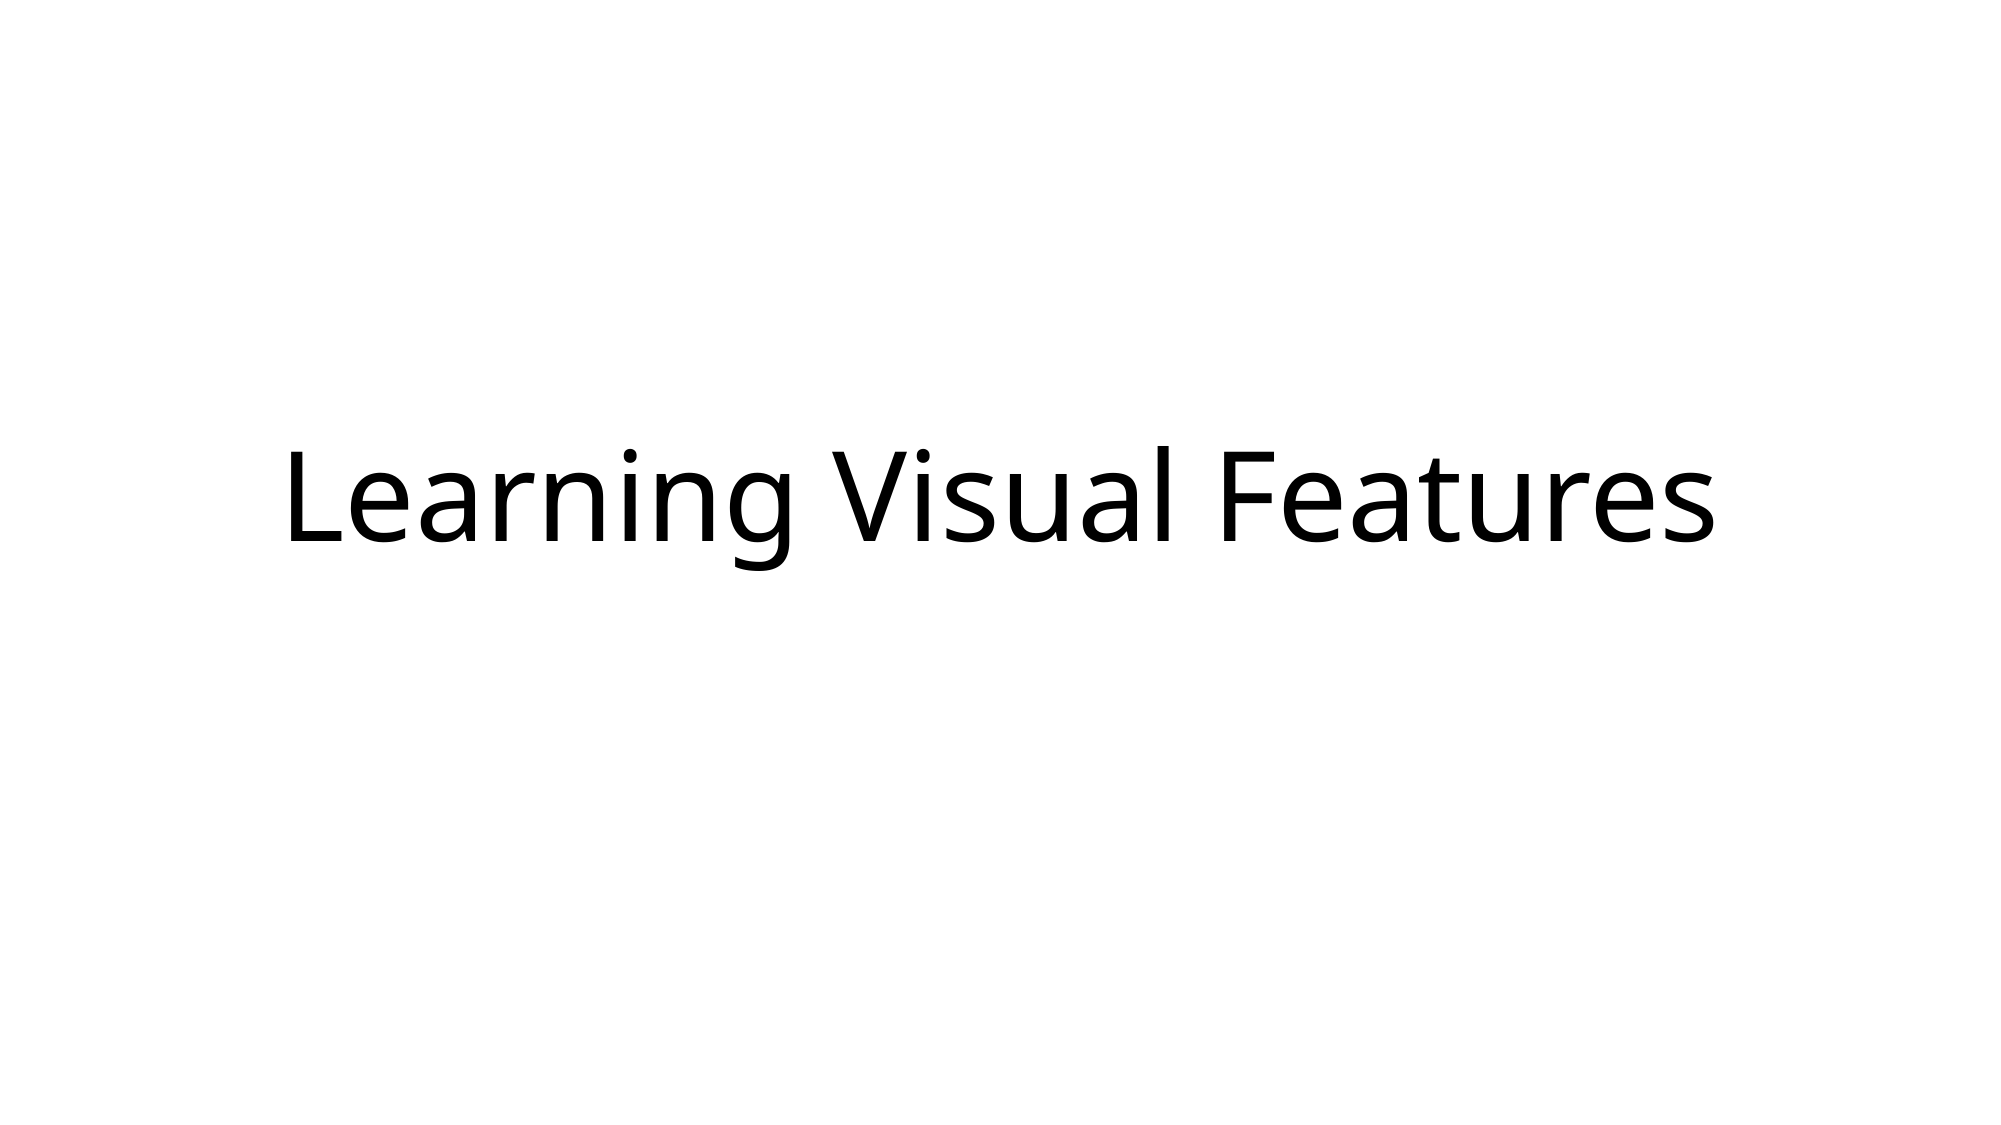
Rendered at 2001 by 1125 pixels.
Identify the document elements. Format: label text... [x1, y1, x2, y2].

title Learning Visual Features [249, 184, 1750, 576]
